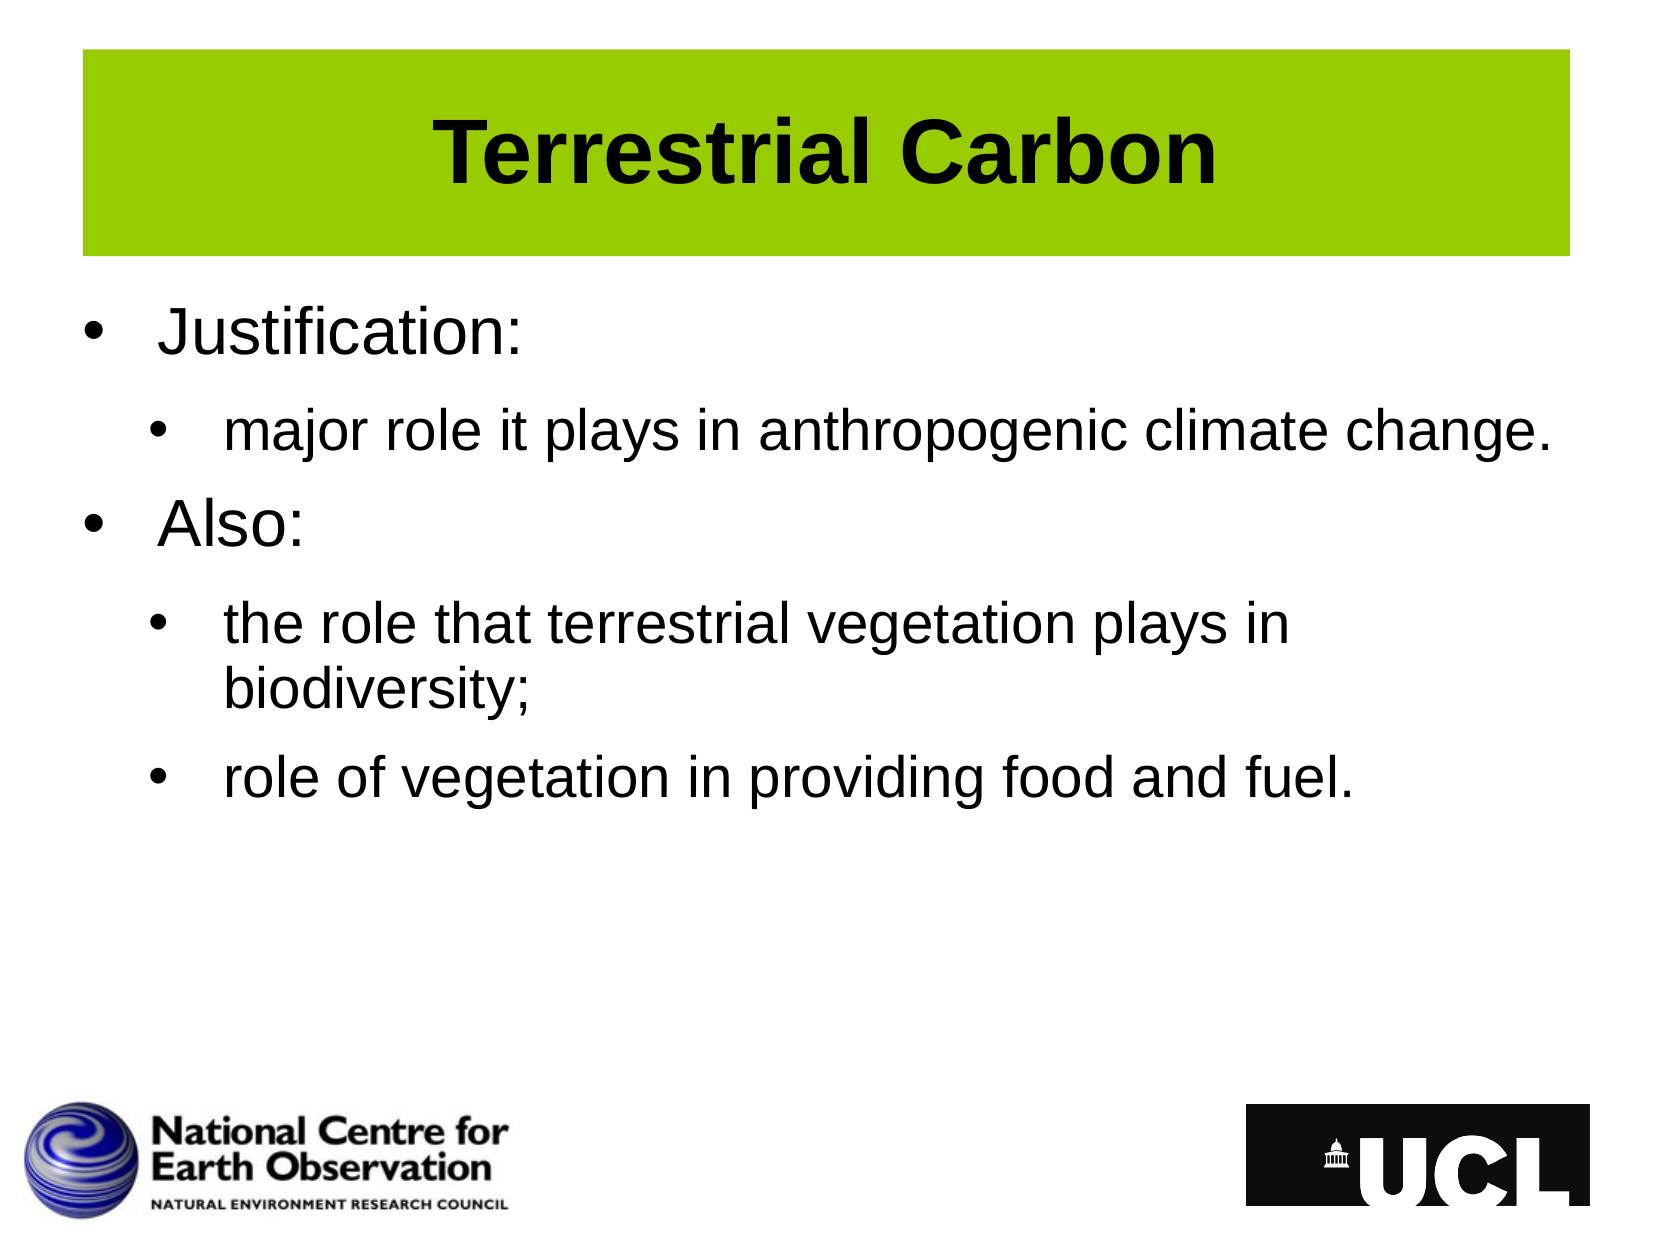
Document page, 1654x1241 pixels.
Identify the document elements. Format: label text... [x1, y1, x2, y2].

picture [23, 1097, 513, 1223]
list Justification: major role it plays in anthropogenic climate change. Also: the role that terrestrial vegetation plays in biodiversity; role of vegetation in providing food and fuel. [82, 289, 1571, 1109]
title Terrestrial Carbon [82, 49, 1571, 257]
picture [1246, 1104, 1590, 1206]
